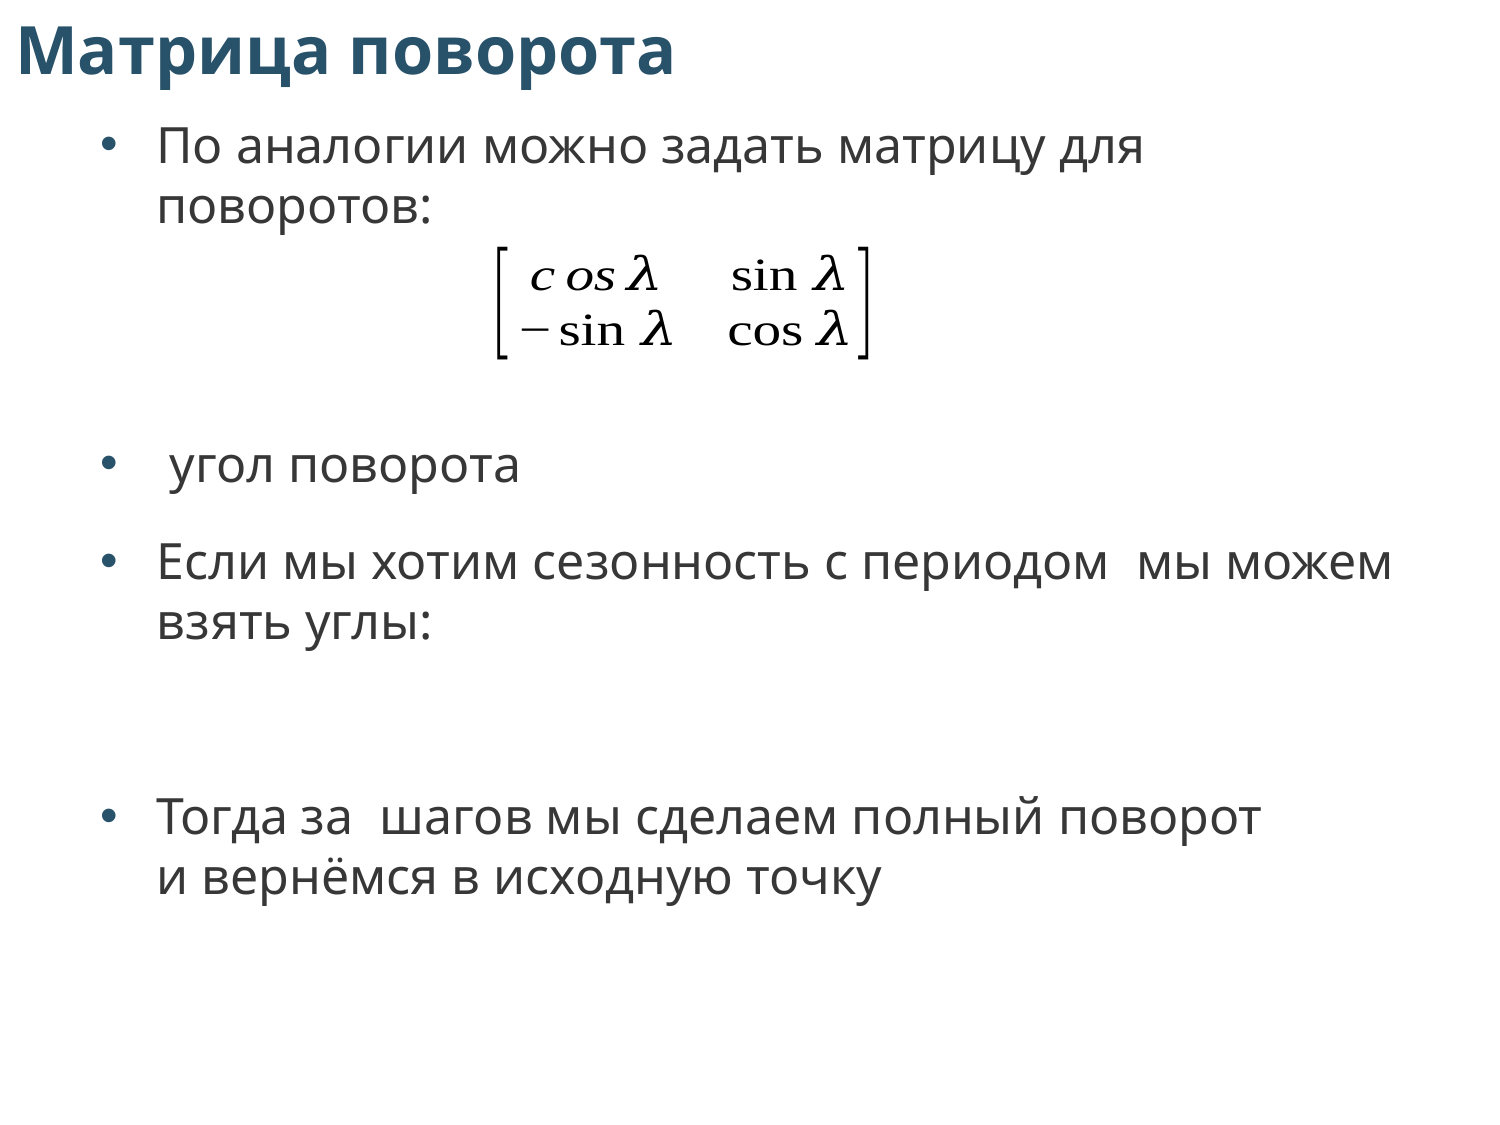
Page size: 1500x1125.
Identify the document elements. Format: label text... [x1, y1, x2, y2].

text_box По аналогии можно задать матрицу для поворотов: [100, 113, 1424, 185]
text_box Матрица поворота [0, 0, 1500, 96]
